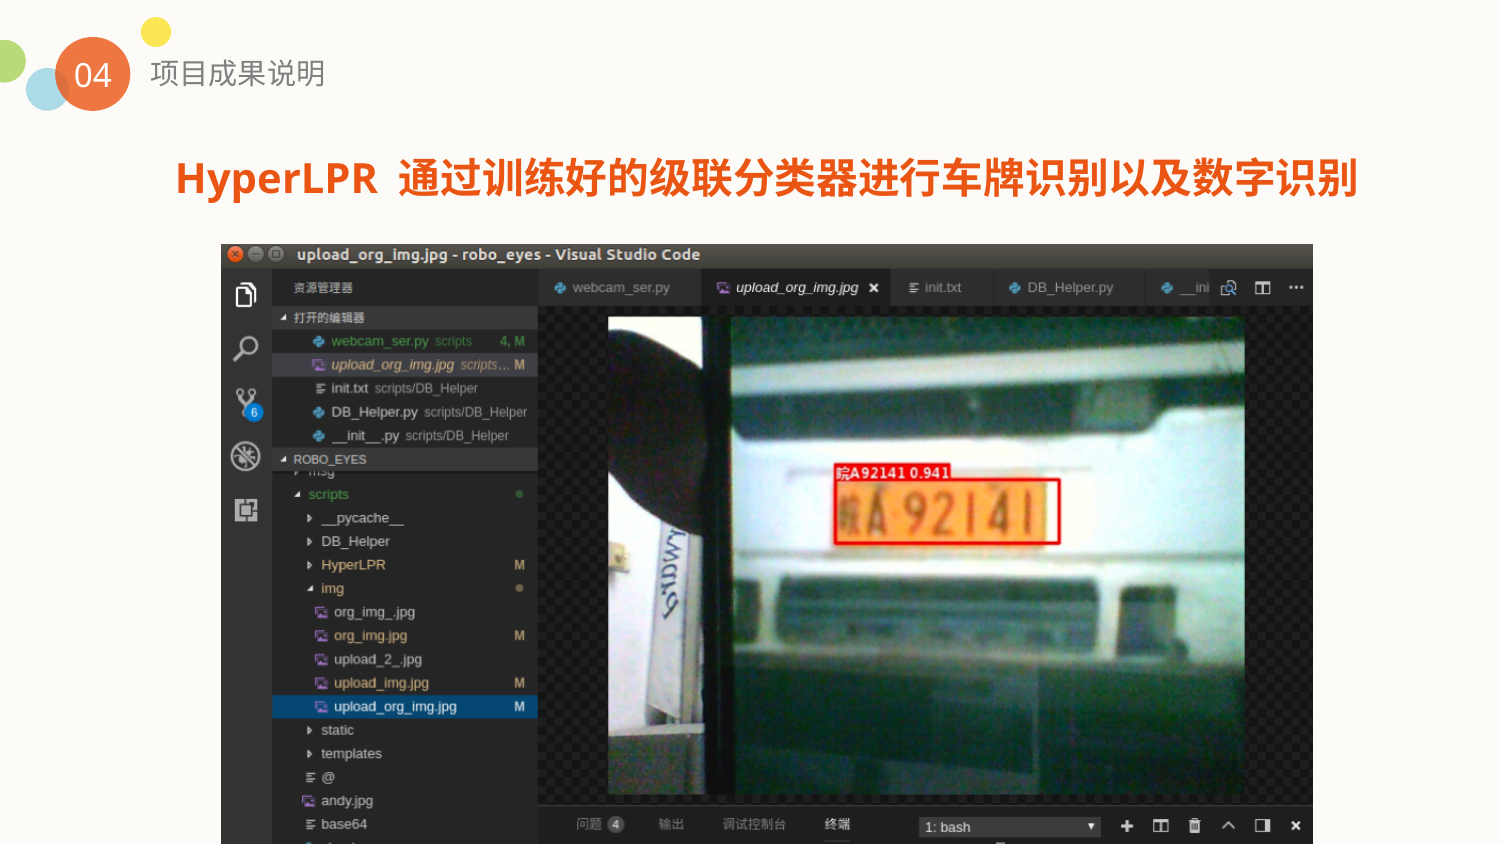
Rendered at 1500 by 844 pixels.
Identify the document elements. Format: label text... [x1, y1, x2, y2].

text_box [140, 17, 172, 48]
text_box [25, 67, 66, 111]
text_box [0, 39, 26, 83]
text_box [55, 36, 131, 111]
text_box 项目成果说明 [150, 55, 606, 91]
picture [220, 244, 1314, 844]
text_box HyperLPR 通过训练好的级联分类器进行车牌识别以及数字识别 [122, 144, 1412, 210]
text_box 04 [65, 53, 121, 94]
